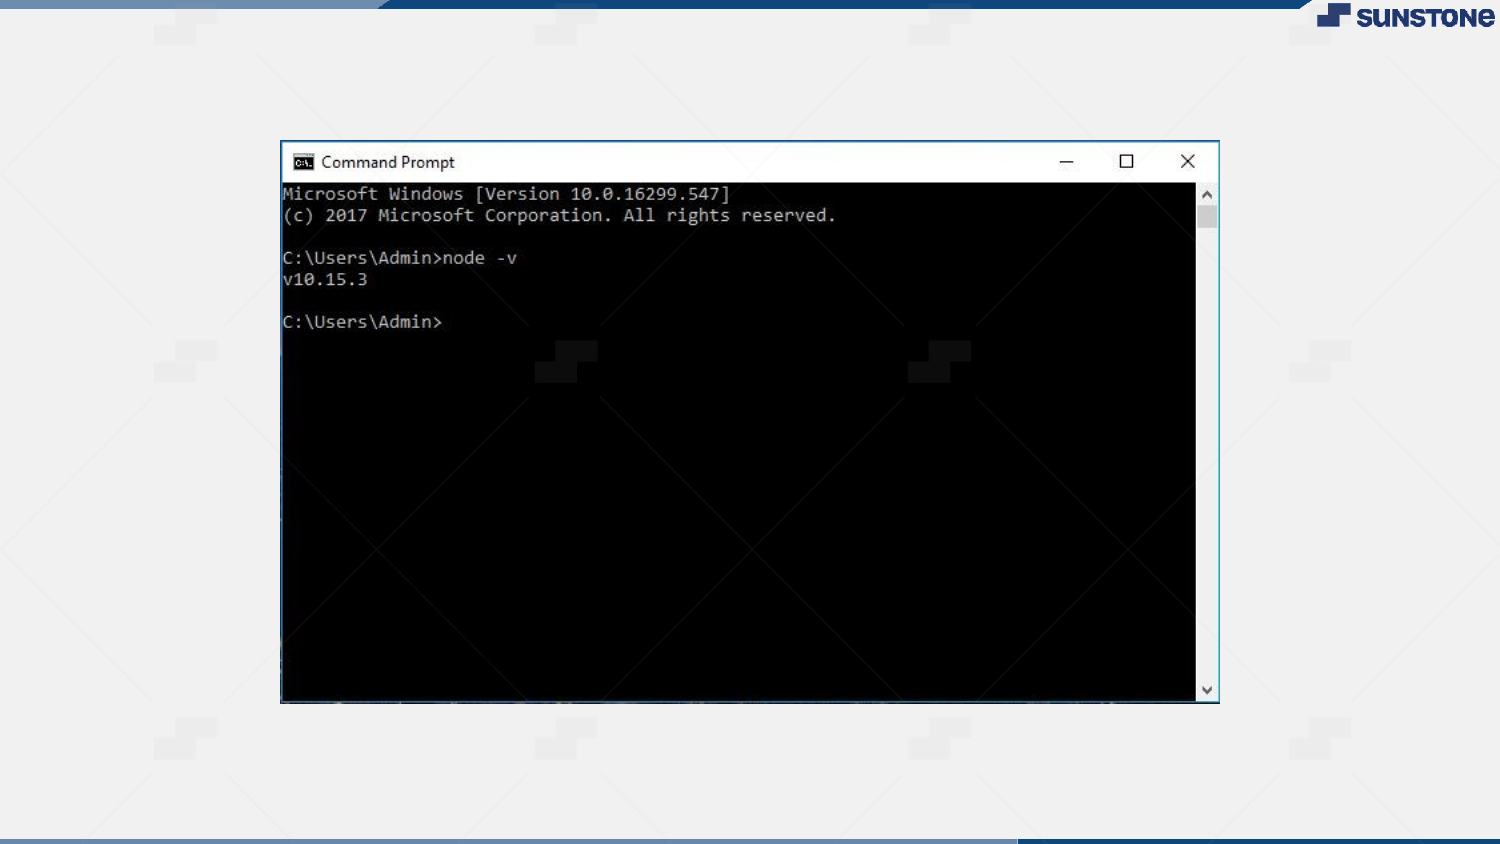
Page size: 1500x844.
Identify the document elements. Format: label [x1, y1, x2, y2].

text_box [0, 0, 1500, 844]
